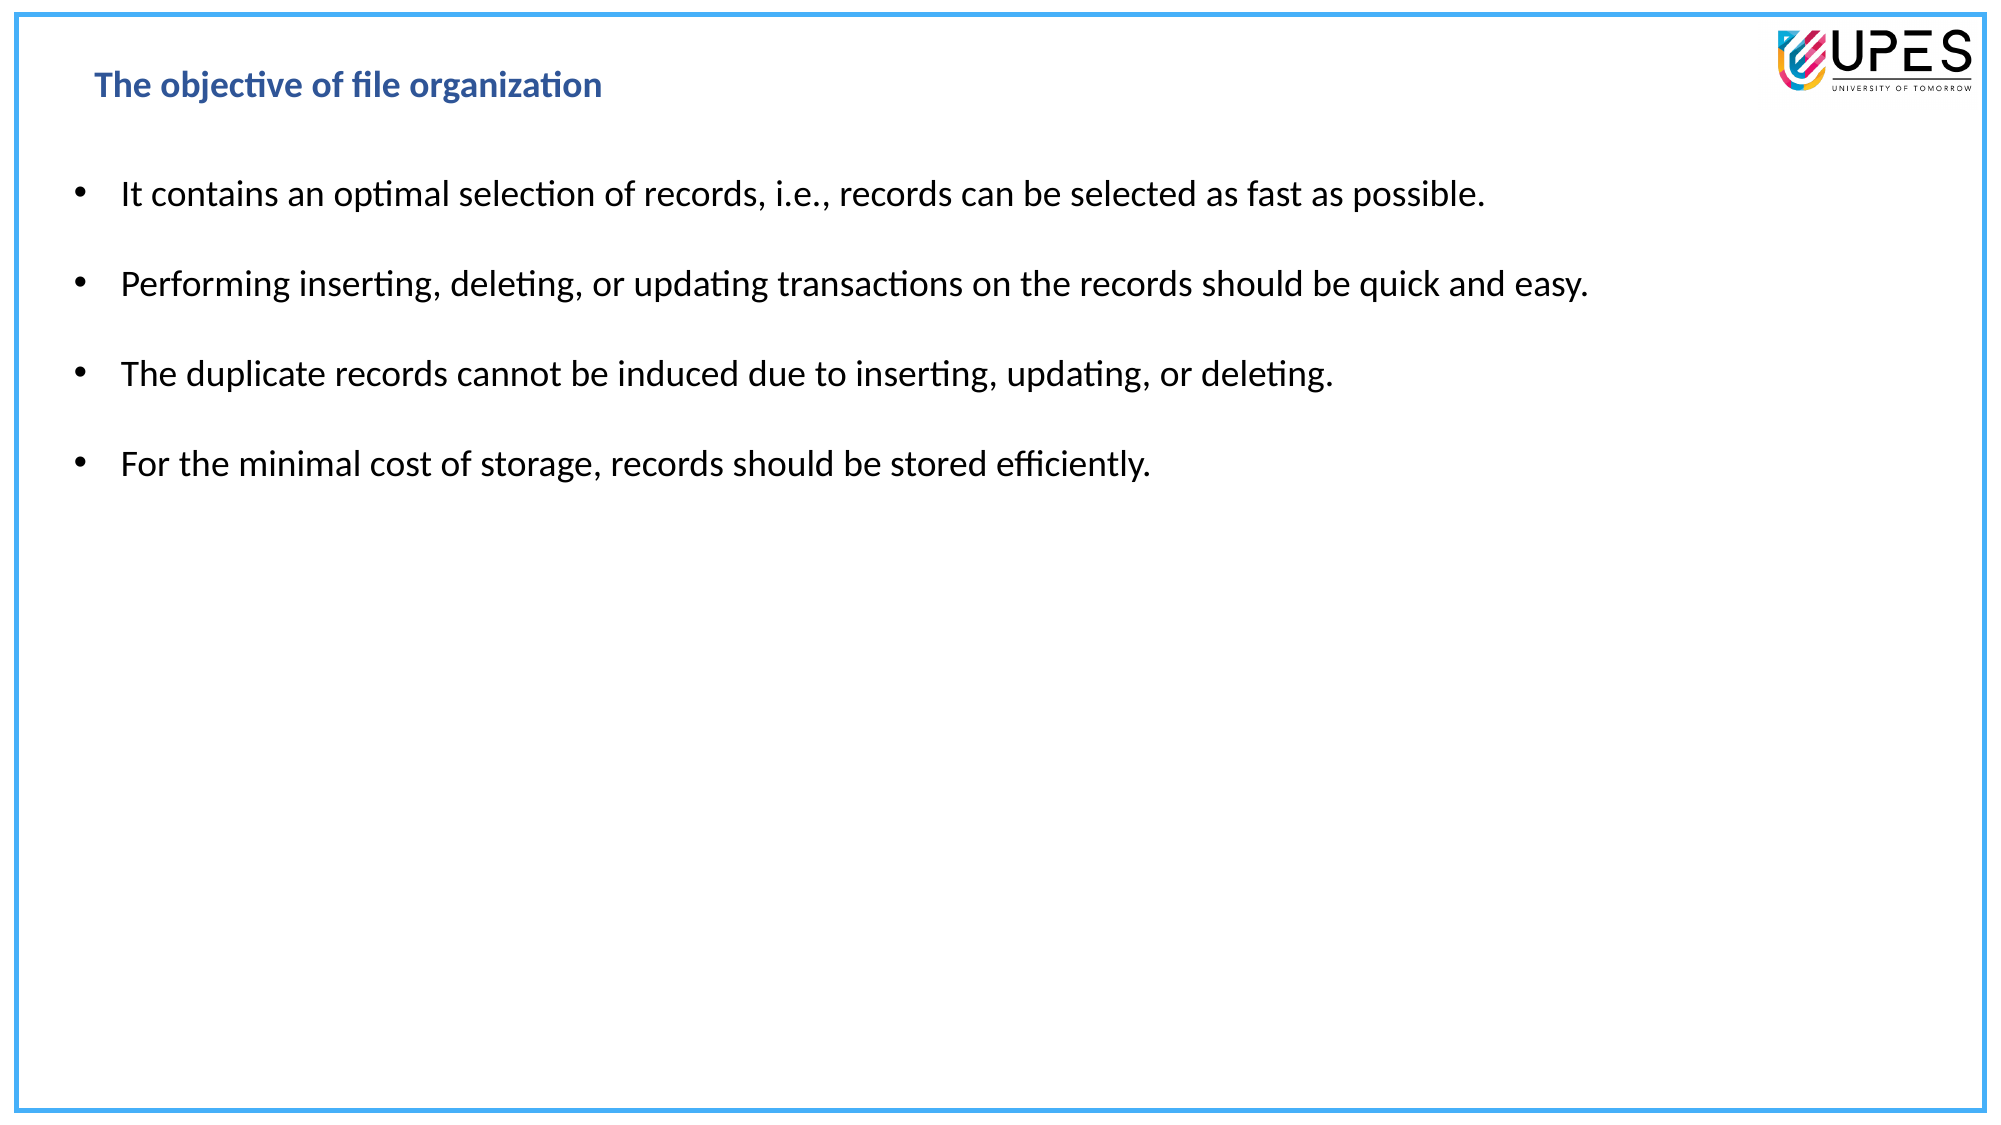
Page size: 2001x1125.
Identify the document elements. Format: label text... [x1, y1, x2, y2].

text_box The objective of file organization [79, 52, 1080, 113]
picture [1758, 20, 1978, 110]
text_box It contains an optimal selection of records, i.e., records can be selected as fast as possible. Performing inserting, deleting, or updating transactions on the records should be quick and easy. The duplicate records cannot be induced due to inserting, updating, or deleting. For the minimal cost of storage, records should be stored efficiently. [59, 161, 1941, 492]
